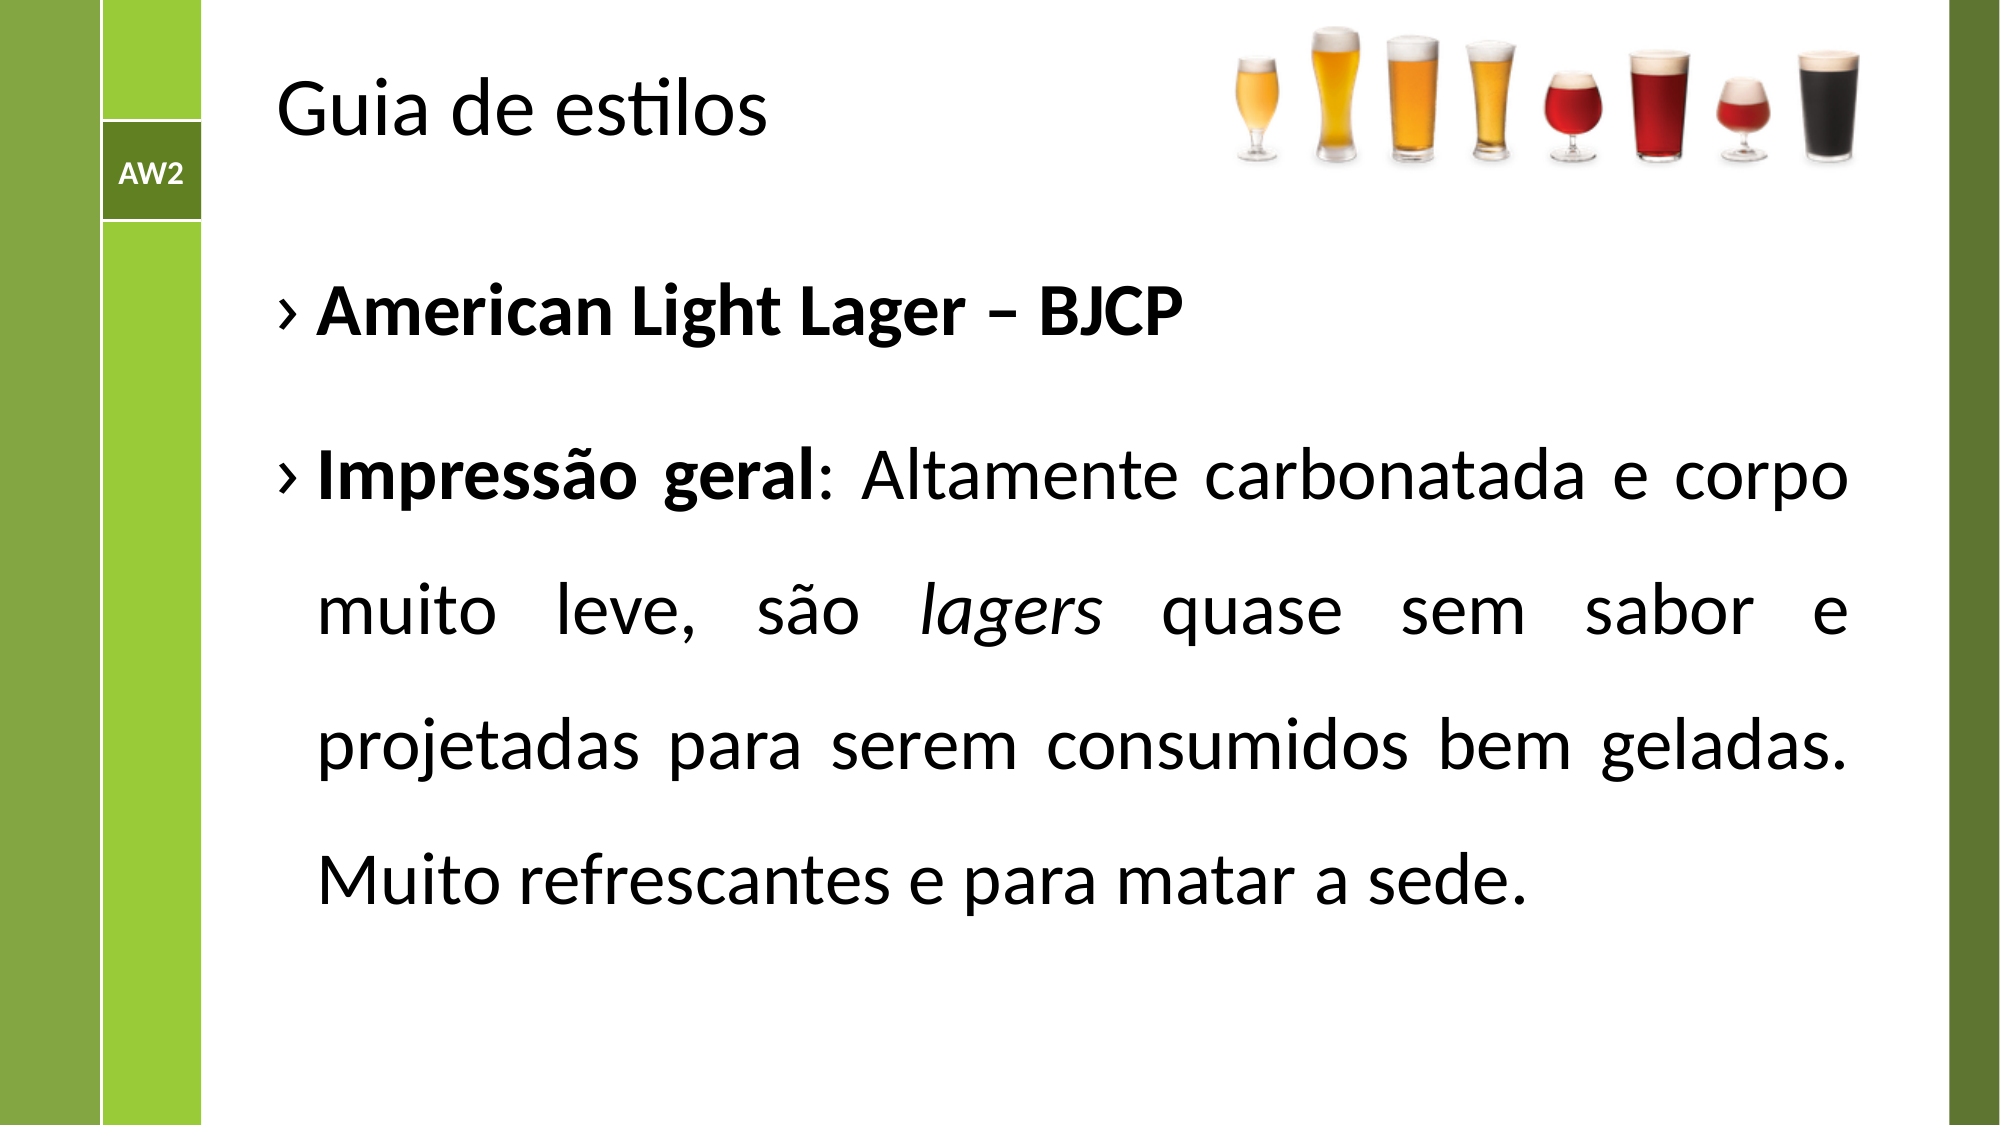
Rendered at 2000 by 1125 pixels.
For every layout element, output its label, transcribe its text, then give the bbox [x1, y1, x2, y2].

list American Light Lager – BJCP Impressão geral: Altamente carbonatada e corpo muito leve, são lagers quase sem sabor e projetadas para serem consumidos bem geladas. Muito refrescantes e para matar a sede. [261, 208, 1867, 1094]
title Guia de estilos [261, 29, 1867, 161]
picture [1224, 19, 1869, 177]
